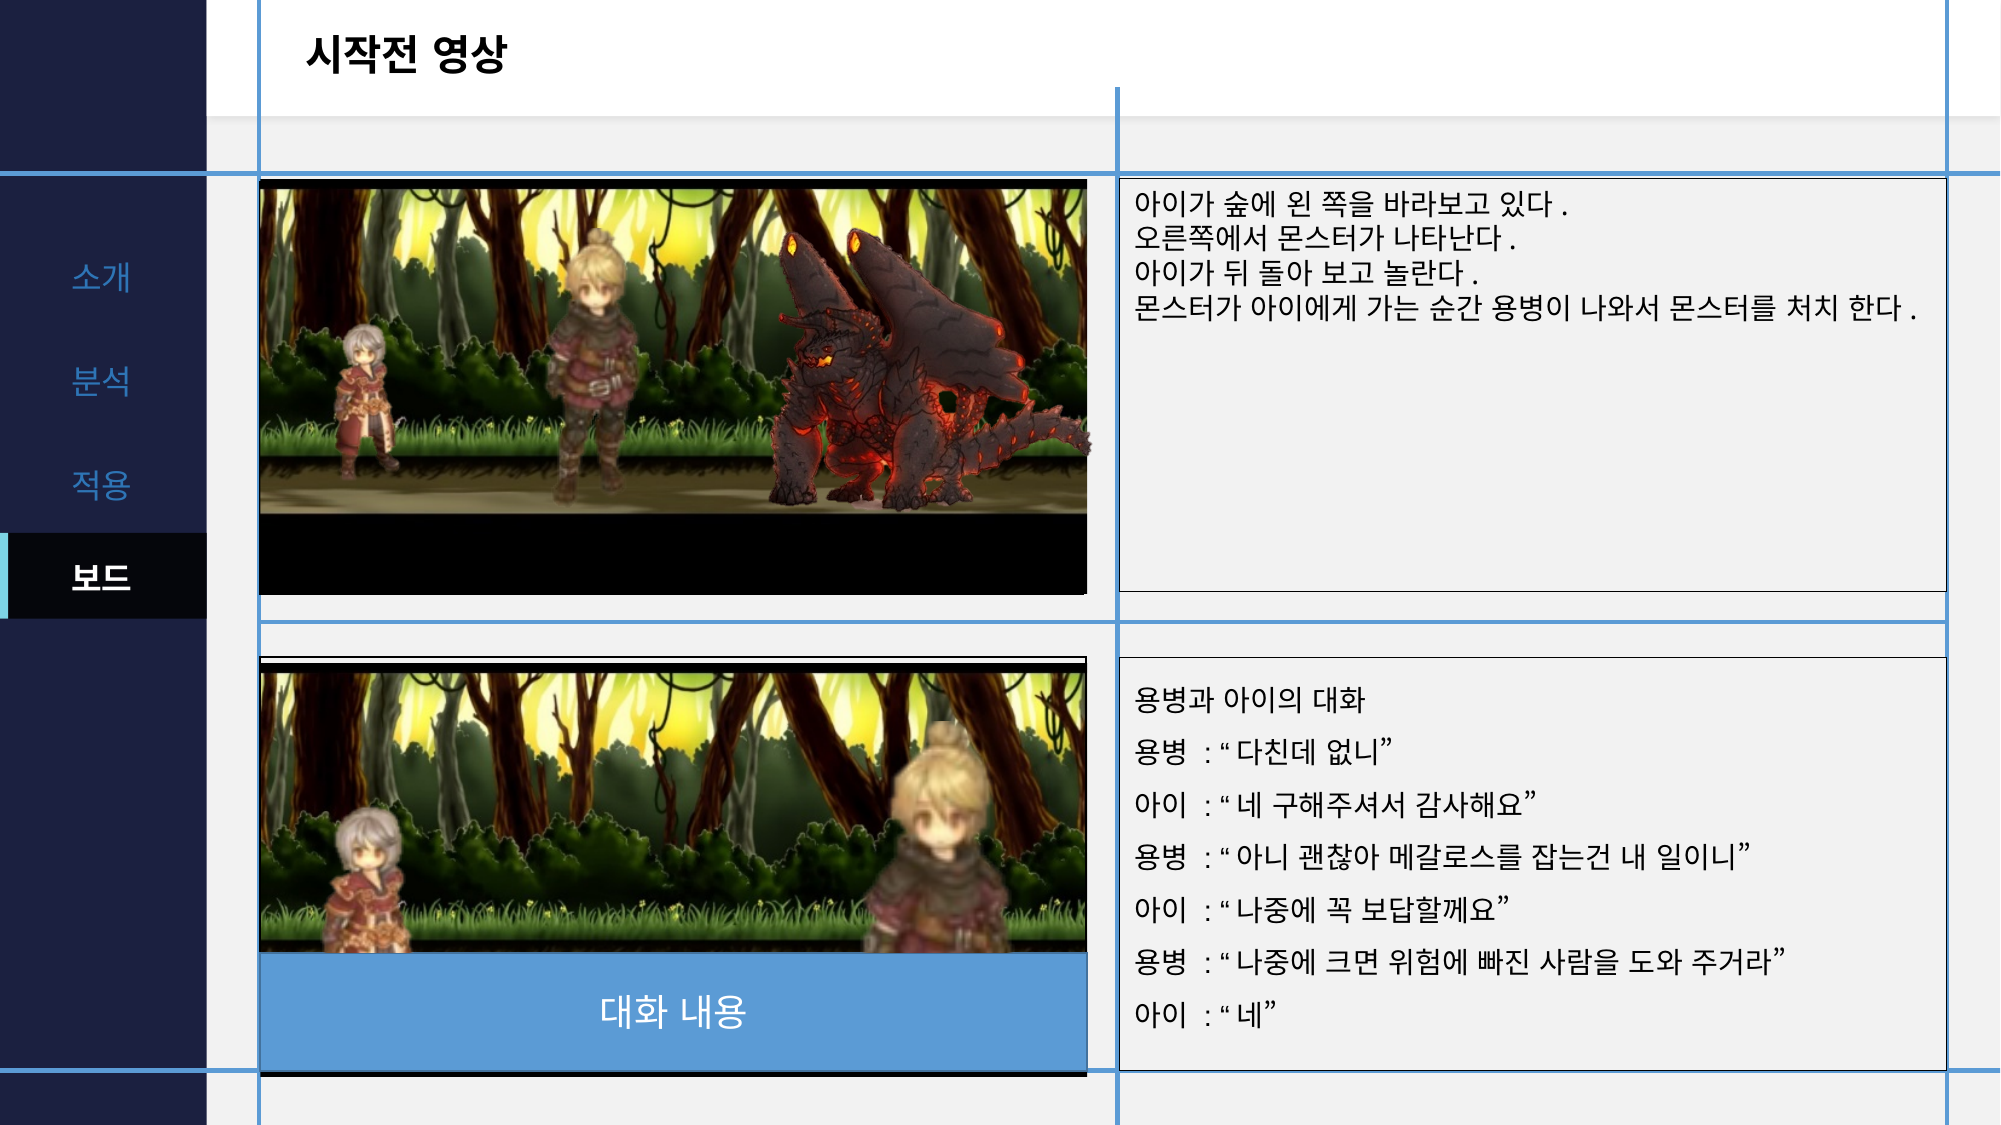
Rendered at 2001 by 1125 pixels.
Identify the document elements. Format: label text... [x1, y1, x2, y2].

list 아이가 숲에 왼 쪽을 바라보고 있다. 오른쪽에서 몬스터가 나타난다. 아이가 뒤 돌아 보고 놀란다. 몬스터가 아이에게 가는 순간 용병이 나와서 몬스터를 처치 한다. [1119, 178, 1947, 592]
picture [260, 663, 1088, 1077]
text_box [259, 656, 1087, 952]
text_box 용병과 아이의 대화 용병 : “다친데 없니” 아이 : “네 구해주셔서 감사해요” 용병 : “아니 괜찮아 메갈로스를 잡는건 내 일이니” 아이 : “나중에 꼭 보답할께요” 용병 : “나중에 크면 위험에 빠진 사람을 도와 주거라” 아이 : “네” [1119, 657, 1947, 1071]
picture [260, 179, 1120, 594]
title 시작전 영상 [290, 0, 1805, 115]
